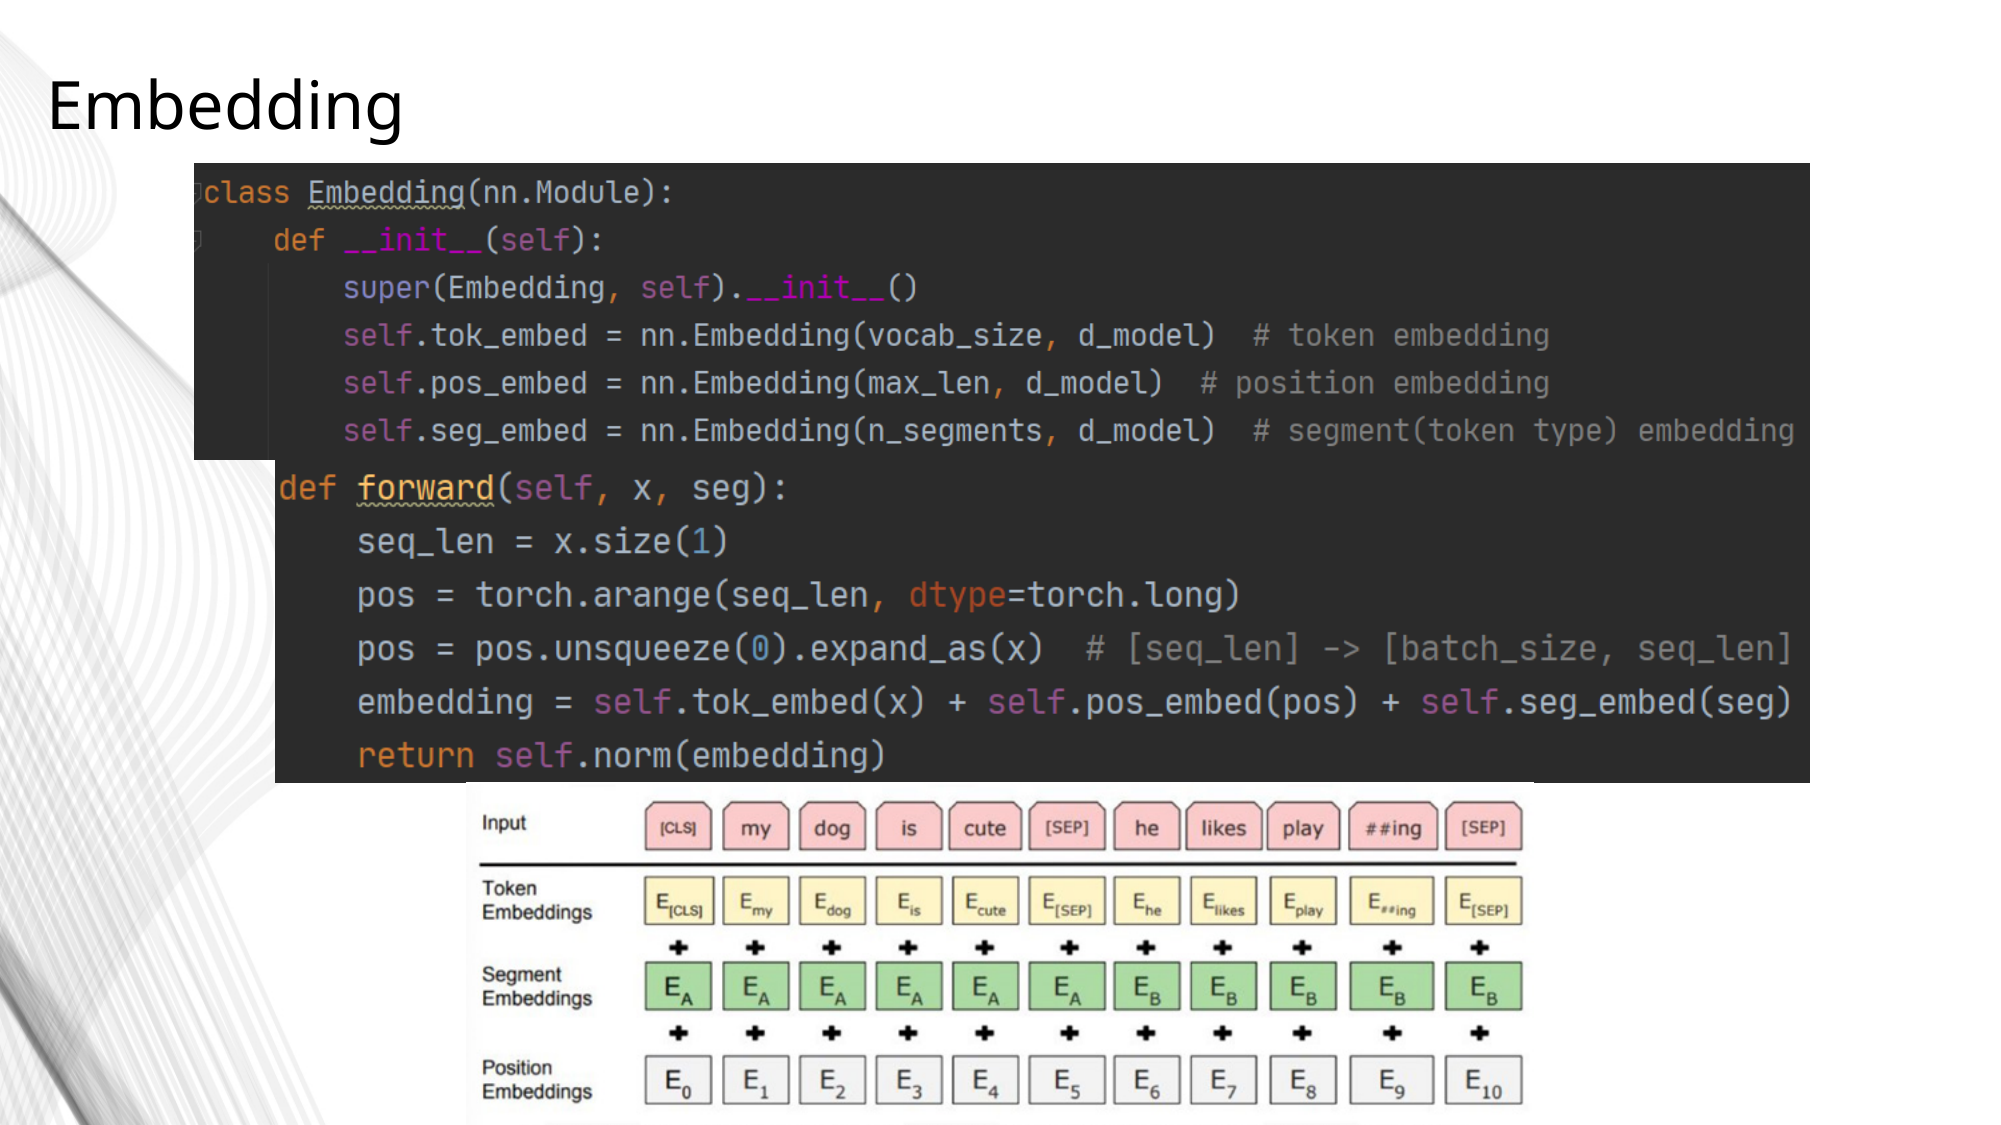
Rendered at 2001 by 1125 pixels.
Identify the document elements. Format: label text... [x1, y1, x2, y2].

text_box Embedding [31, 55, 607, 151]
picture [0, 0, 2000, 1125]
